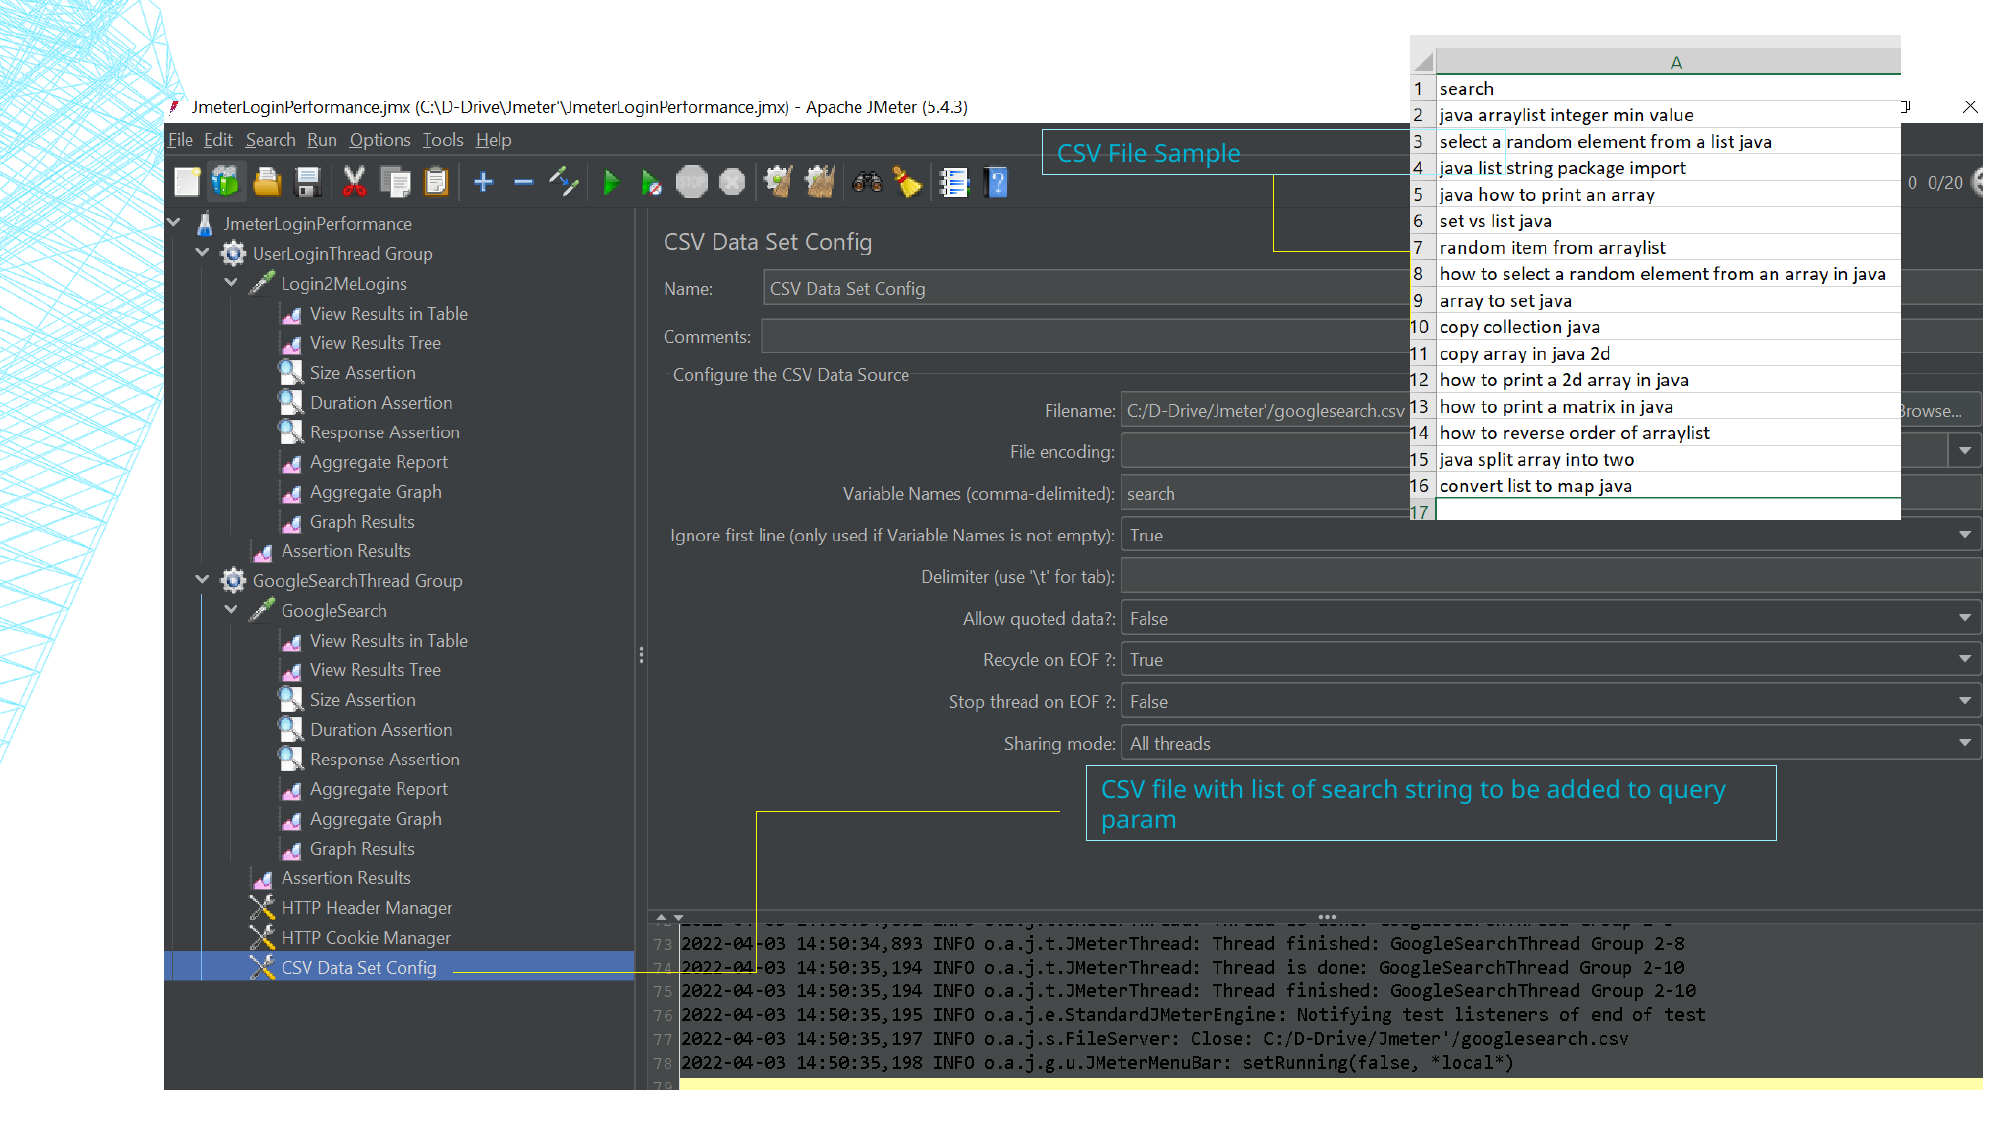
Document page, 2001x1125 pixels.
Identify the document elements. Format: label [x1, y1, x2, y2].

text_box [1265, 183, 1419, 320]
text_box [453, 811, 1061, 973]
picture [0, 0, 2001, 1125]
